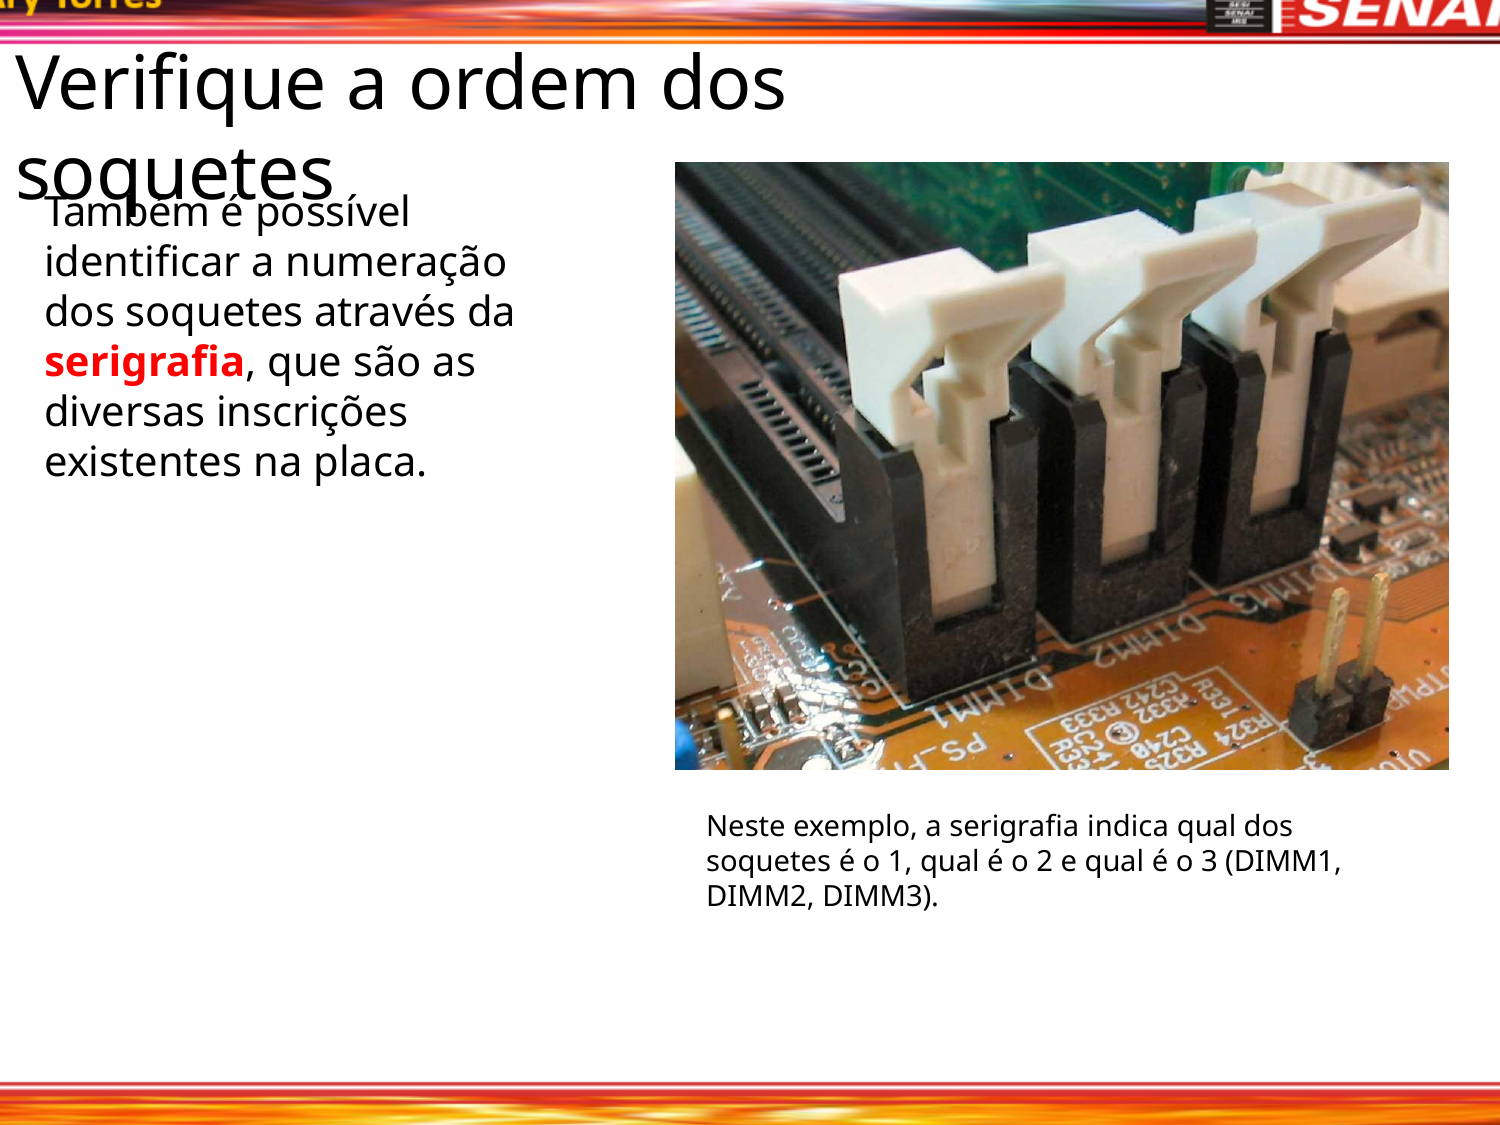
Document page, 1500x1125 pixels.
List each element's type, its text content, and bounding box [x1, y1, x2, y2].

picture [0, 0, 1500, 1125]
title Verifique a ordem dos soquetes [12, 32, 1072, 223]
text_box Também é possível identificar a numeração dos soquetes através da serigrafia, que são as diversas inscrições existentes na placa. [42, 182, 556, 485]
text_box Neste exemplo, a serigrafia indica qual dos soquetes é o 1, qual é o 2 e qual é o 3 (DIMM1, DIMM2, DIMM3). [703, 805, 1412, 913]
